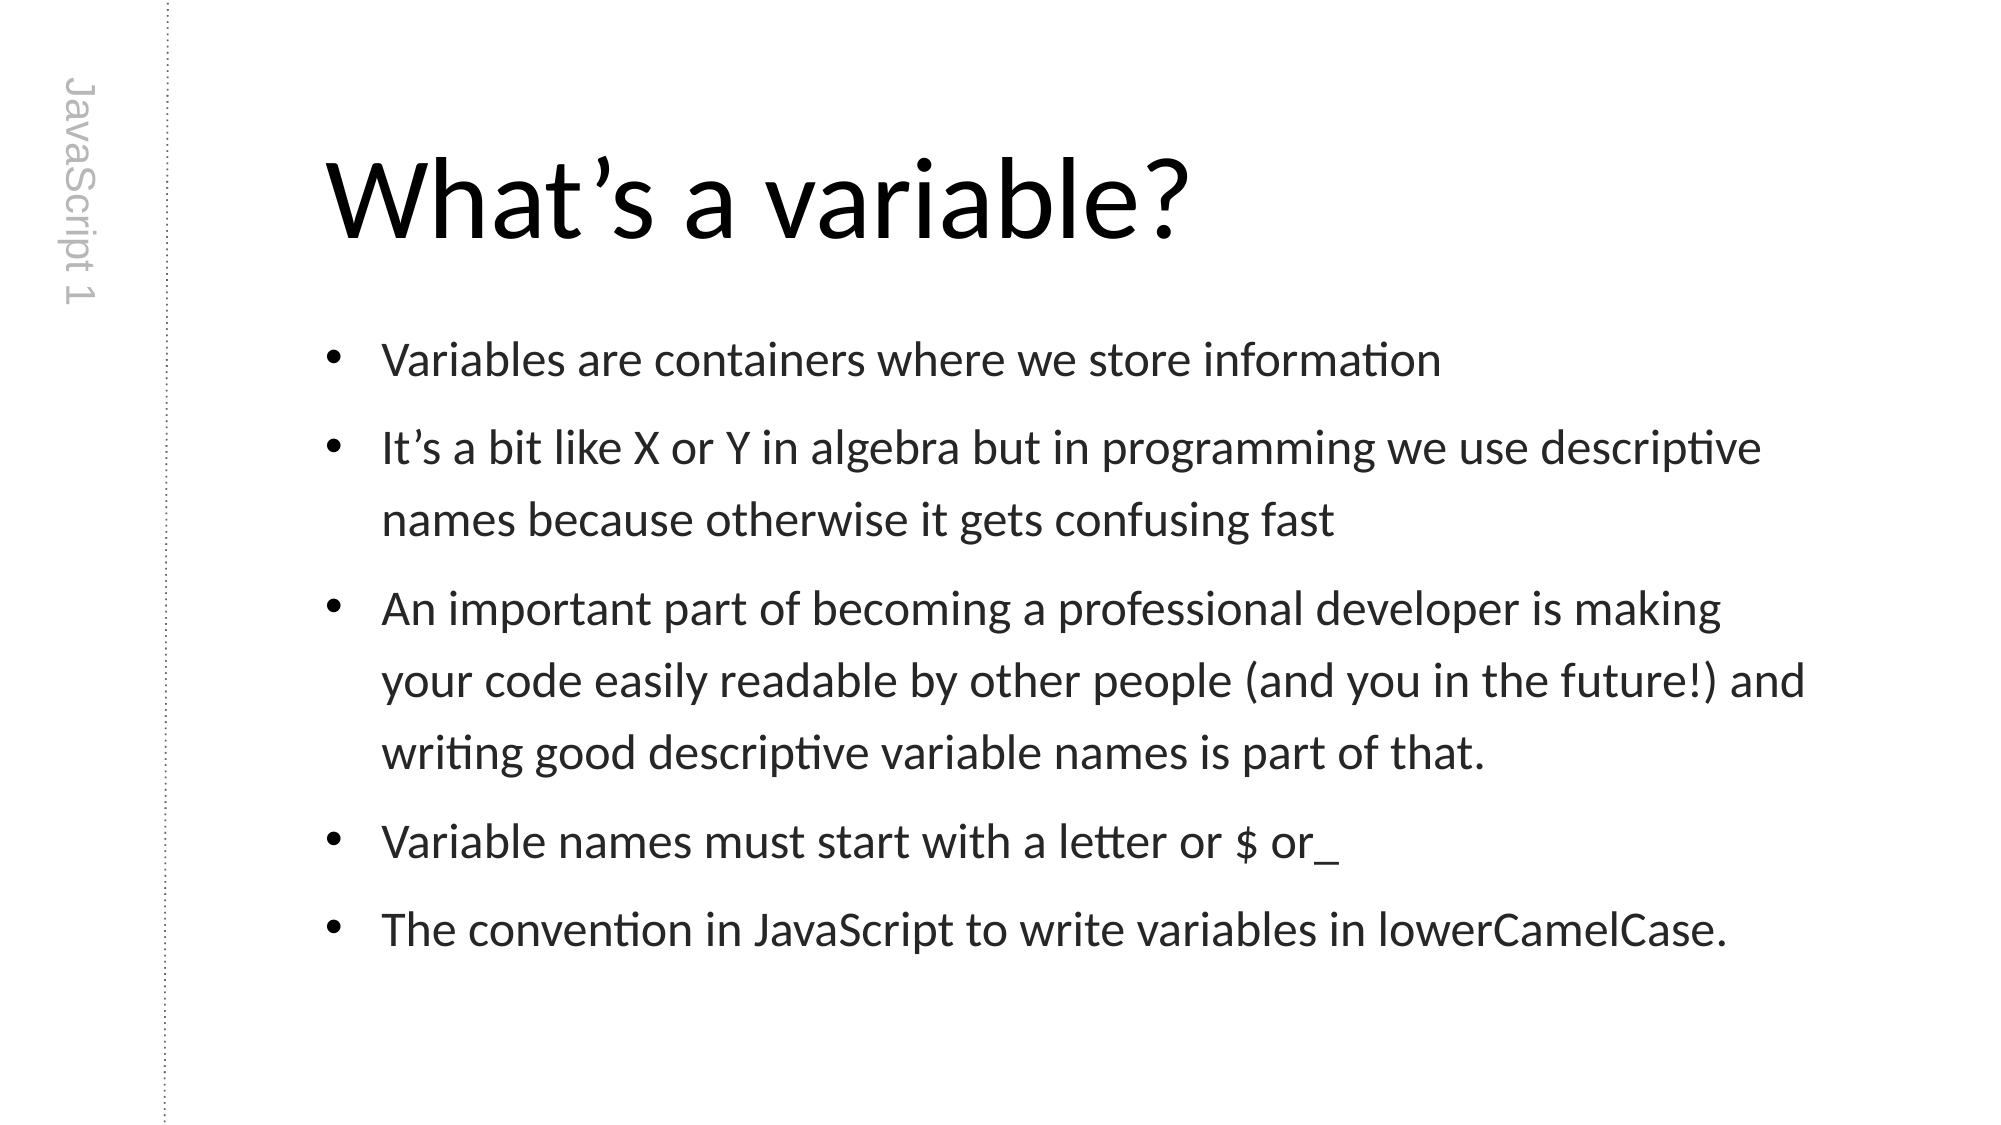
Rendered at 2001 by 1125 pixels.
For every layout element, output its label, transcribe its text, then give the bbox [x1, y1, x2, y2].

list Variables are containers where we store information It’s a bit like X or Y in algebra but in programming we use descriptive names because otherwise it gets confusing fast An important part of becoming a professional developer is making your code easily readable by other people (and you in the future!) and writing good descriptive variable names is part of that. Variable names must start with a letter or $ or_ The convention in JavaScript to write variables in lowerCamelCase. [310, 306, 1826, 847]
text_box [164, 0, 168, 1125]
title What’s a variable? [310, 114, 2000, 265]
